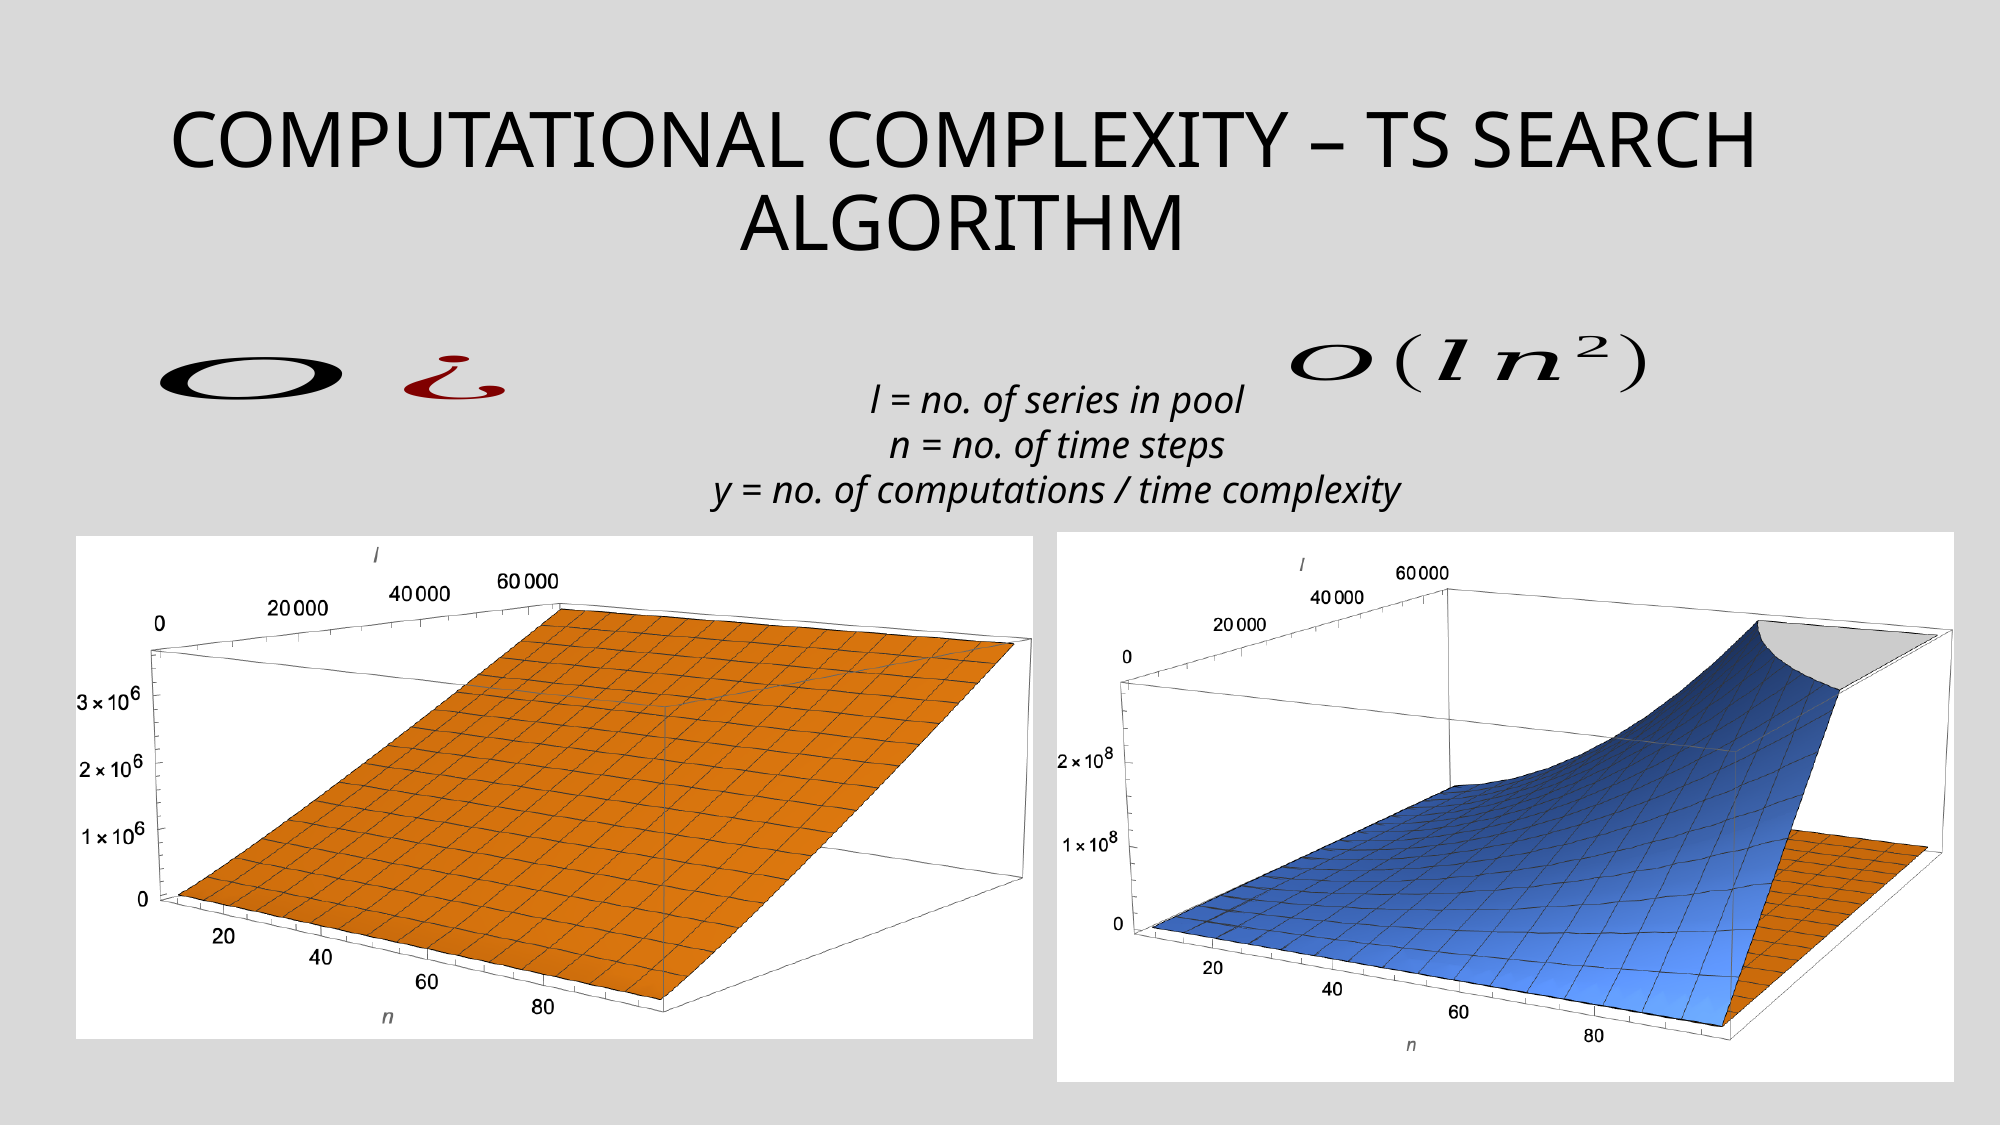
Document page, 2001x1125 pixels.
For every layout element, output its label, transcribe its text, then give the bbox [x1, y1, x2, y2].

picture [76, 536, 1033, 1039]
title Computational Complexity – TS Search AlgorithM [124, 92, 1804, 275]
text_box l = no. of series in pool n = no. of time steps y = no. of computations / time complexity [677, 368, 1437, 519]
picture [1057, 532, 1954, 1082]
